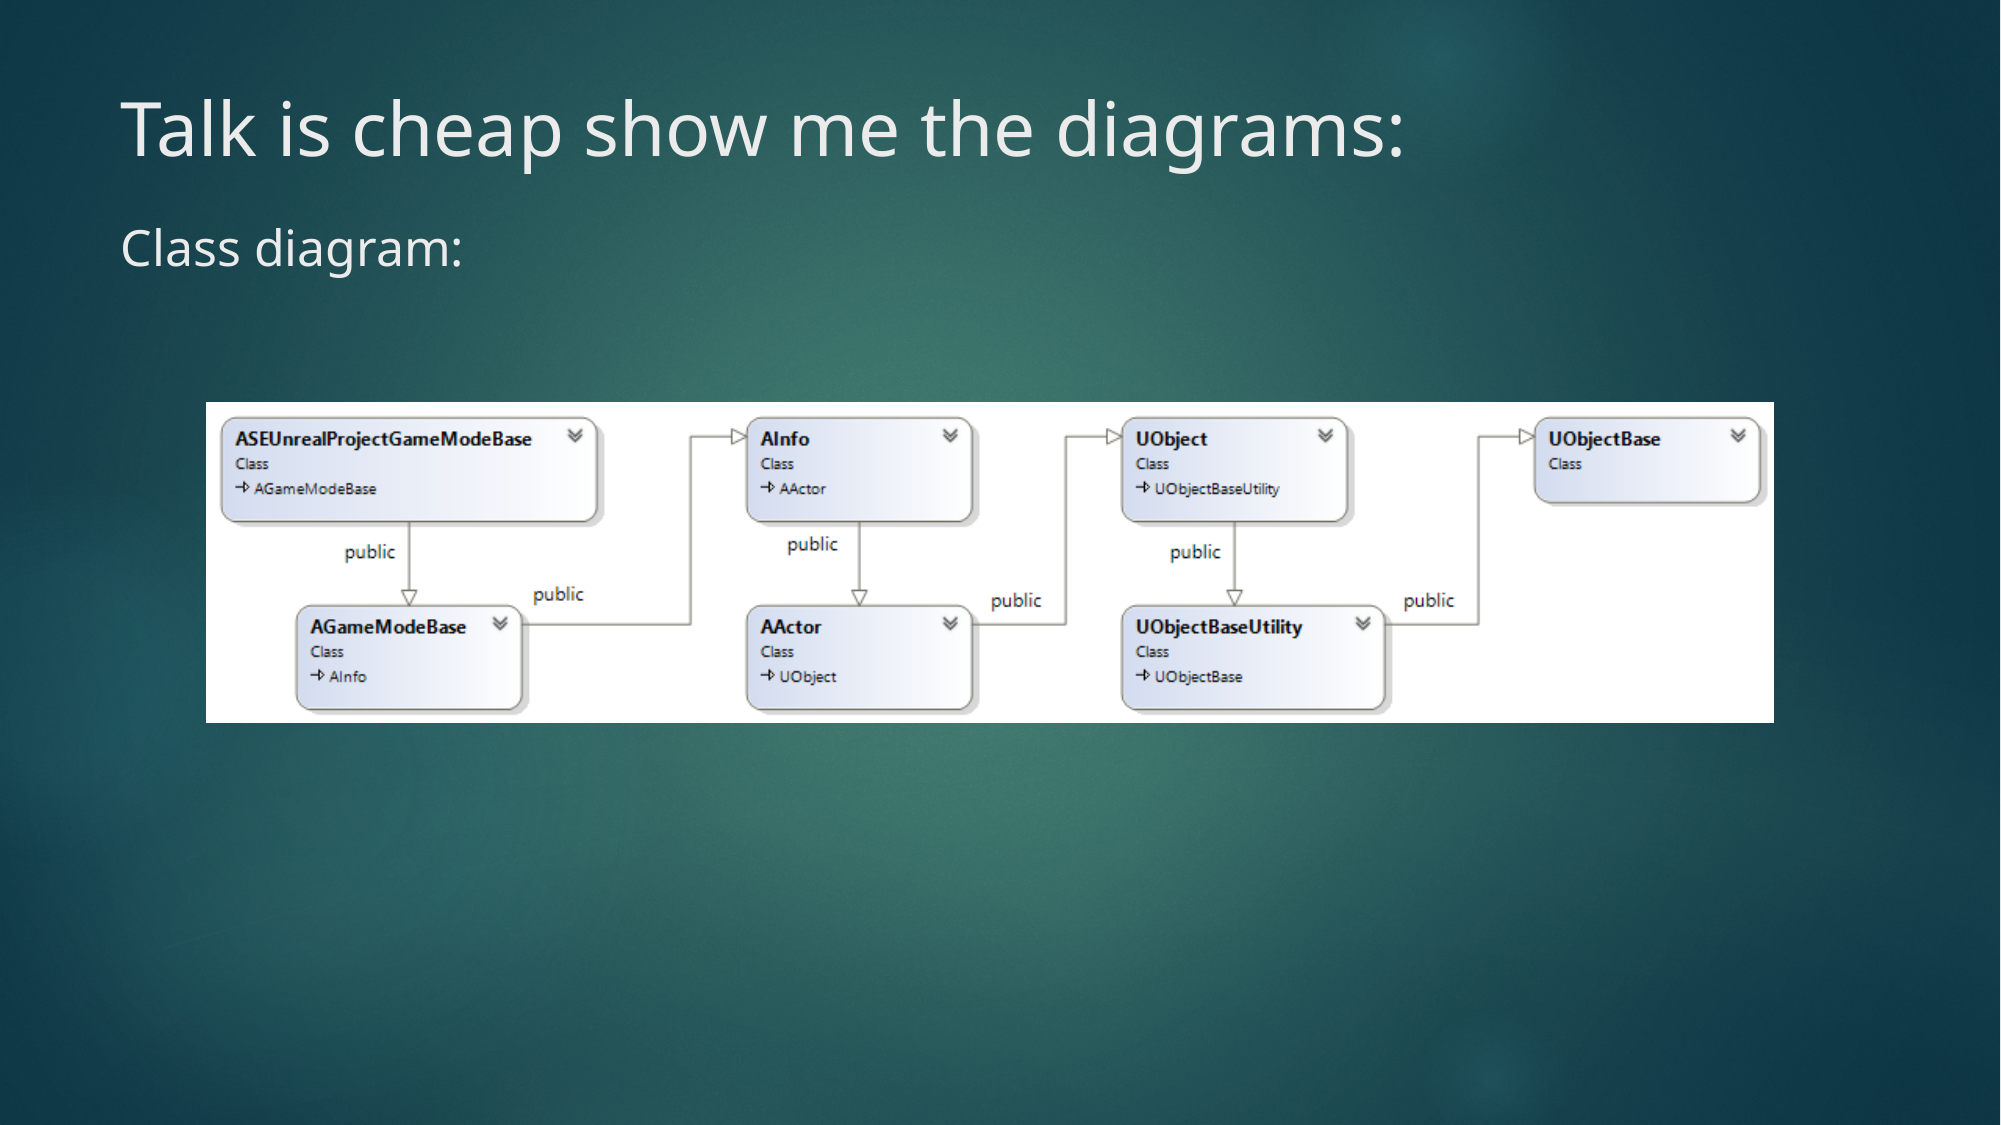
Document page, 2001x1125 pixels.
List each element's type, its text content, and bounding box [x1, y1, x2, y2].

text_box Talk is cheap show me the diagrams: Class diagram: [105, 74, 1649, 222]
picture [0, 0, 2001, 1125]
